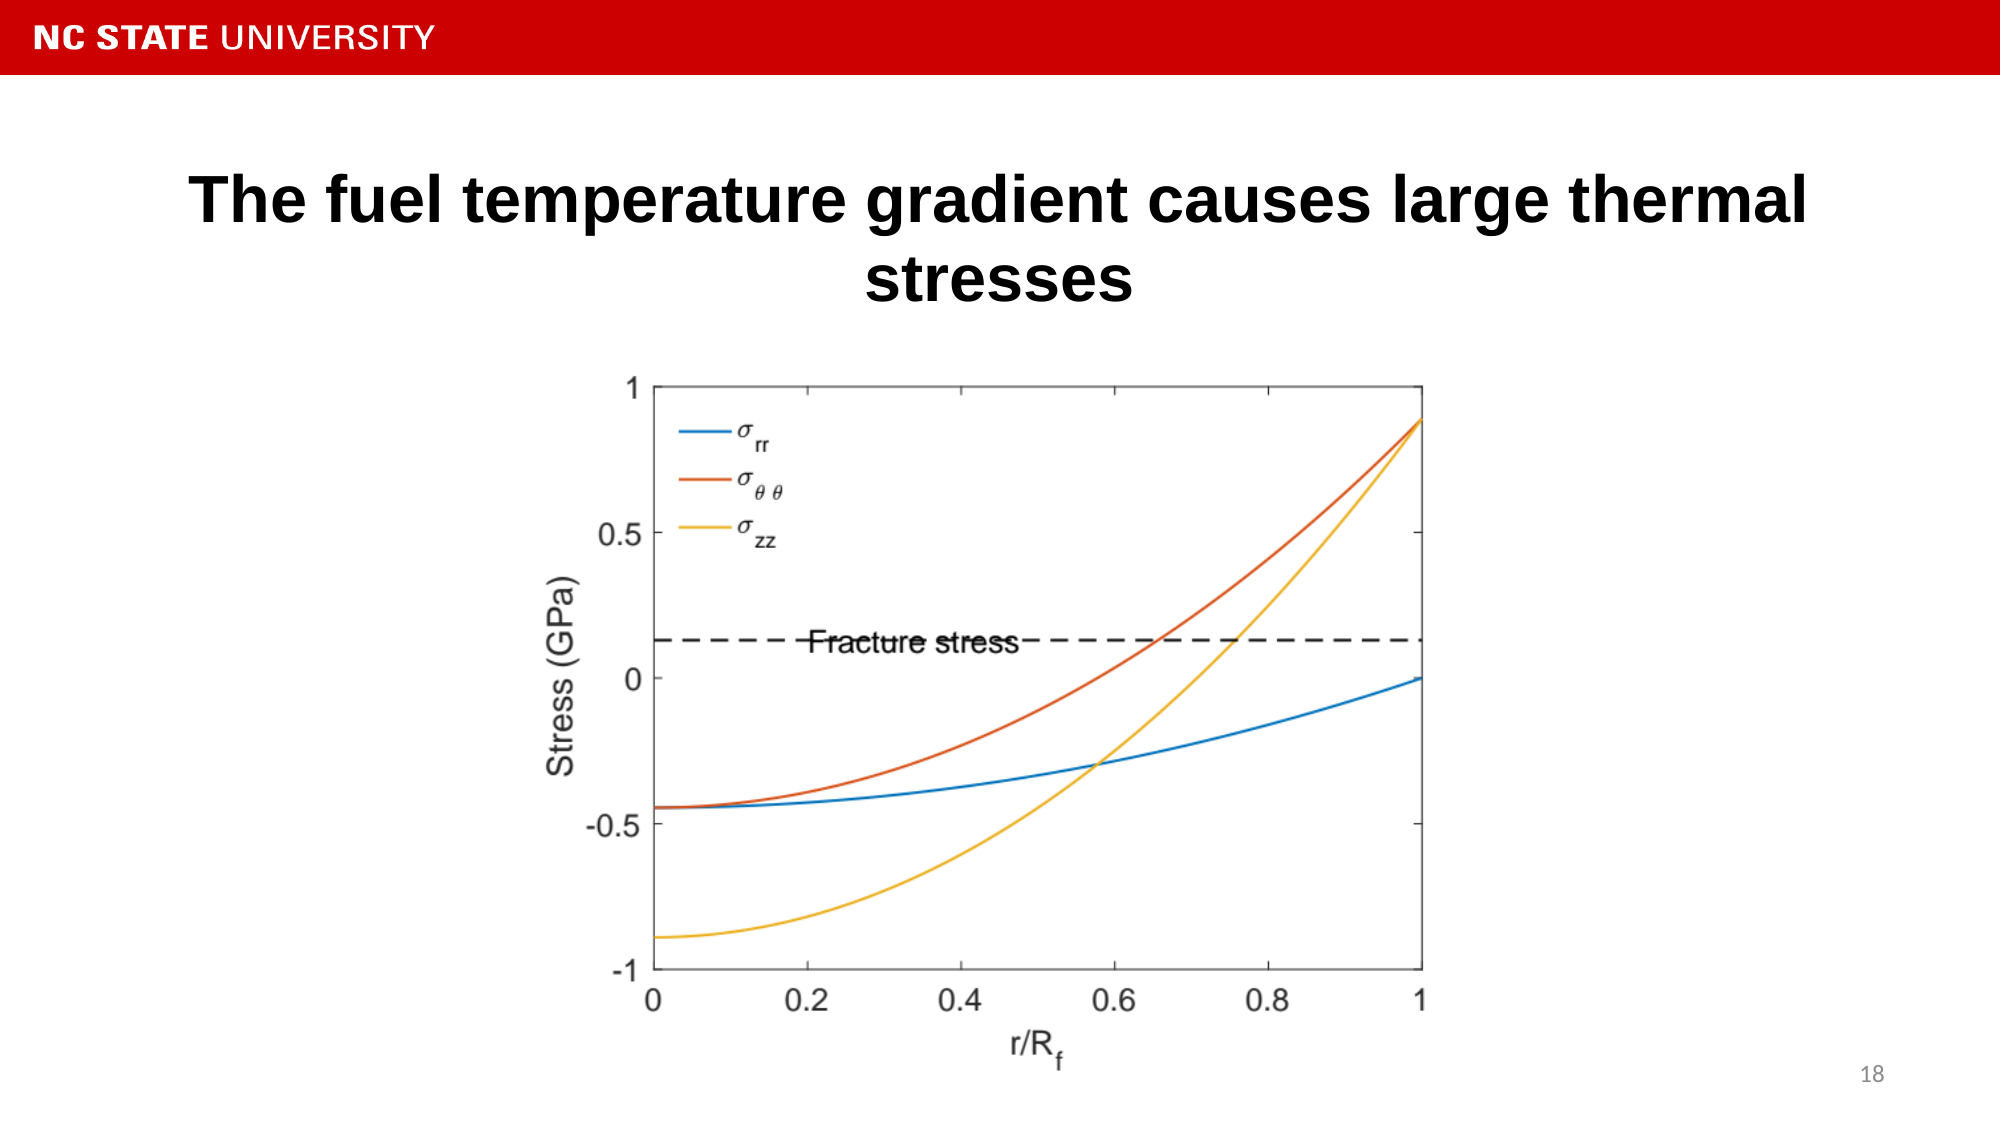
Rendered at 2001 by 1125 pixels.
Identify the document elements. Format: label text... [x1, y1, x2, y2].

picture [0, 0, 2000, 75]
title The fuel temperature gradient causes large thermal stresses [99, 147, 1900, 323]
slide_number 18 [1433, 1042, 1900, 1103]
picture [525, 330, 1515, 1073]
